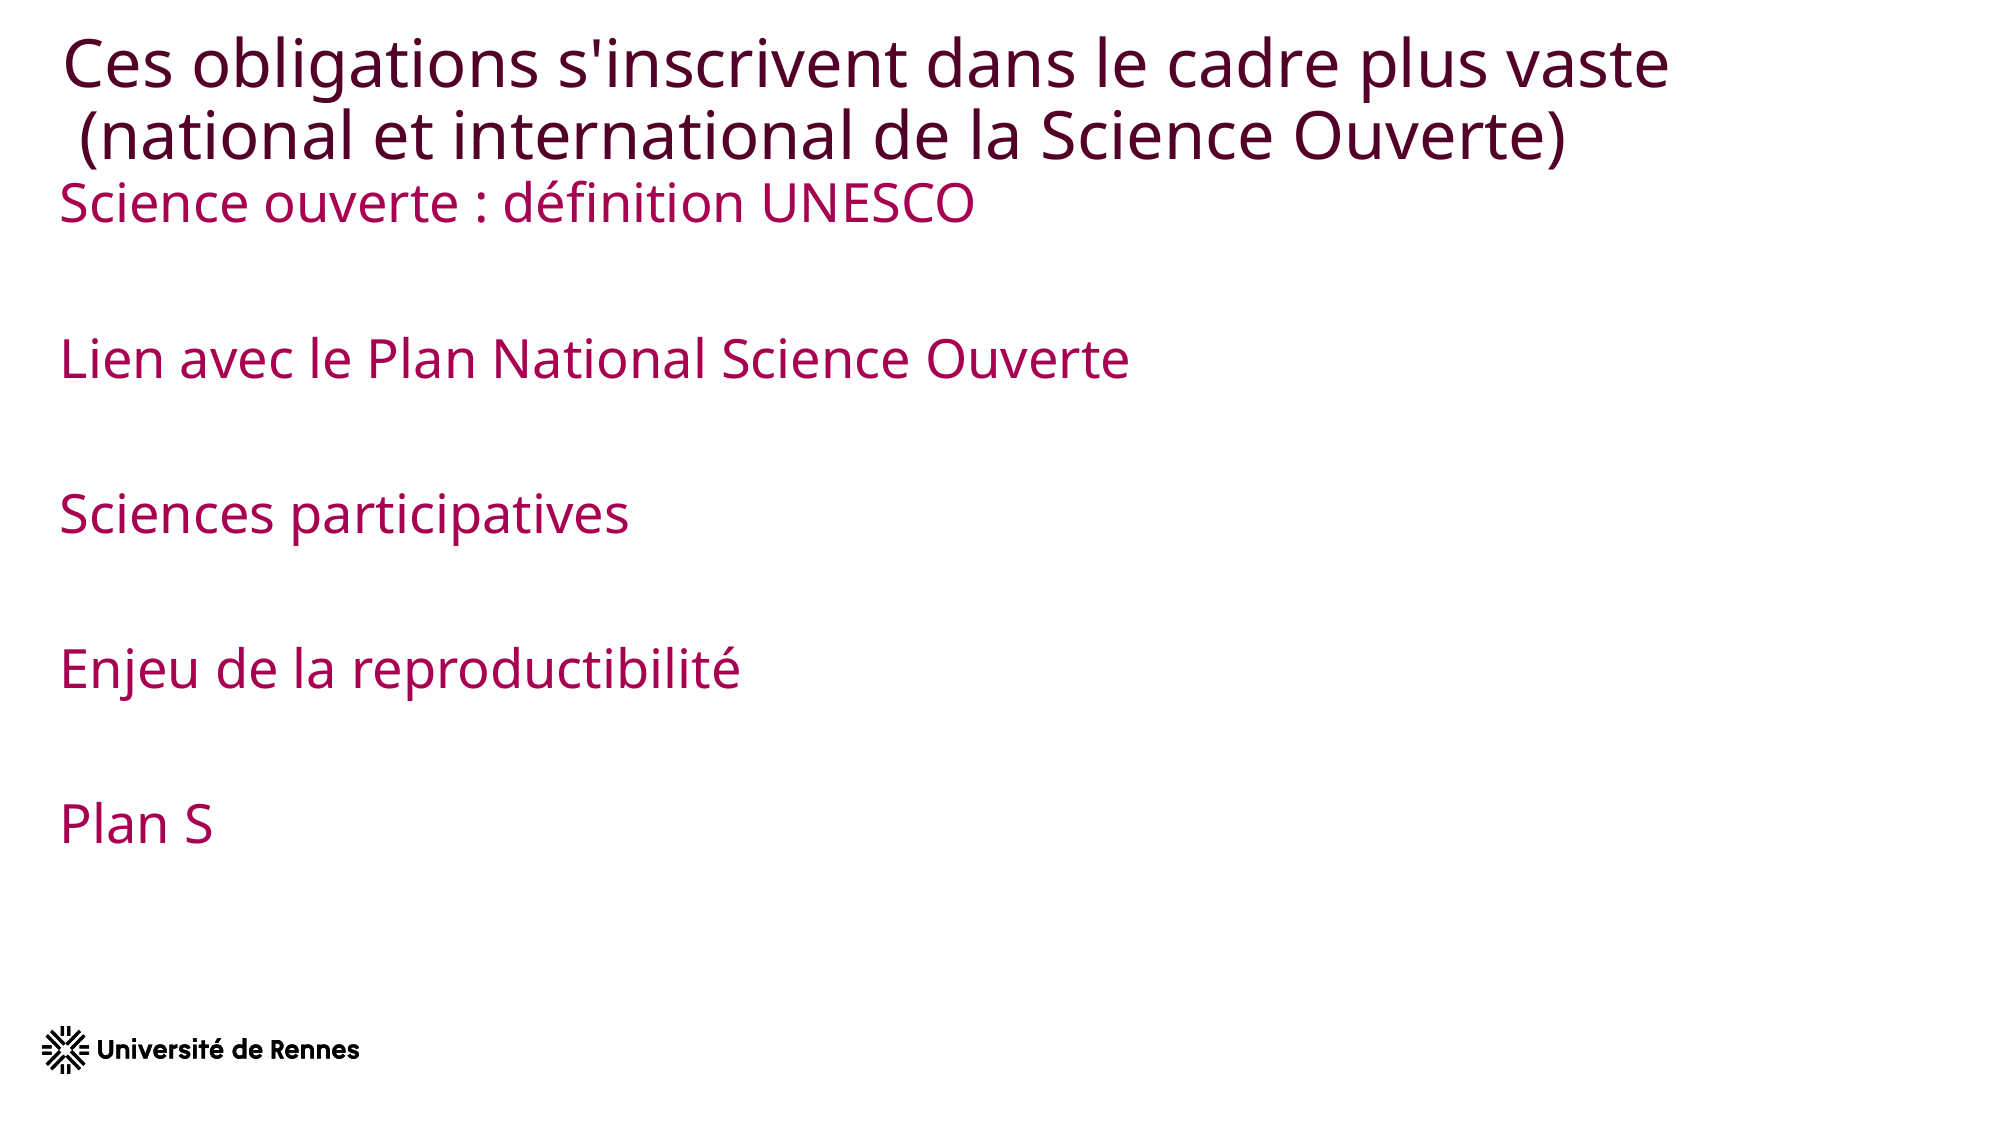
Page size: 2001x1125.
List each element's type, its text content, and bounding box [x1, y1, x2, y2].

list Science ouverte : définition UNESCO Lien avec le Plan National Science Ouverte Sciences participatives Enjeu de la reproductibilité Plan S [59, 168, 1920, 940]
title Ces obligations s'inscrivent dans le cadre plus vaste (national et international de la Science Ouverte) [62, 49, 1924, 174]
picture [42, 1026, 359, 1074]
